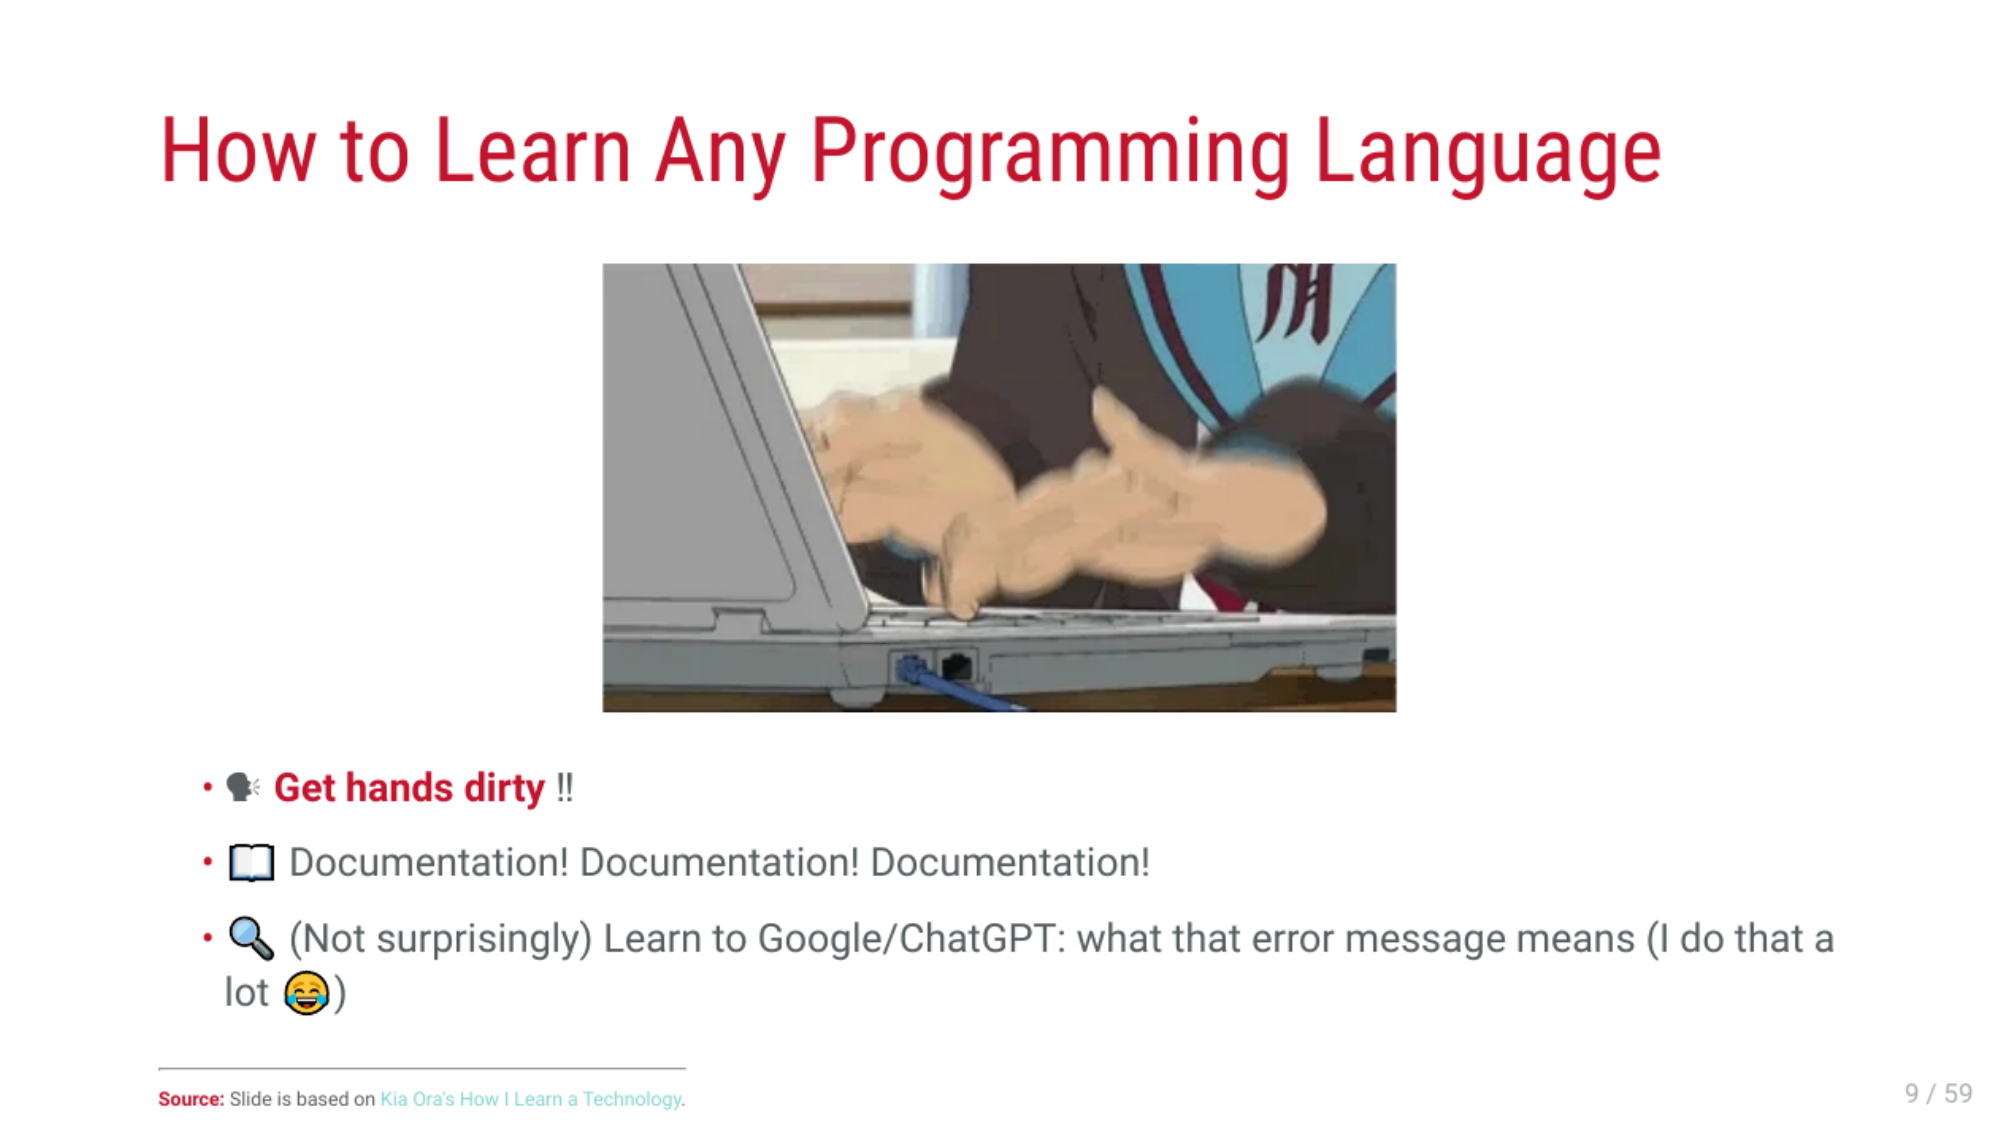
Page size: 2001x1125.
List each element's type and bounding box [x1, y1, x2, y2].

list [0, 0, 2000, 1125]
